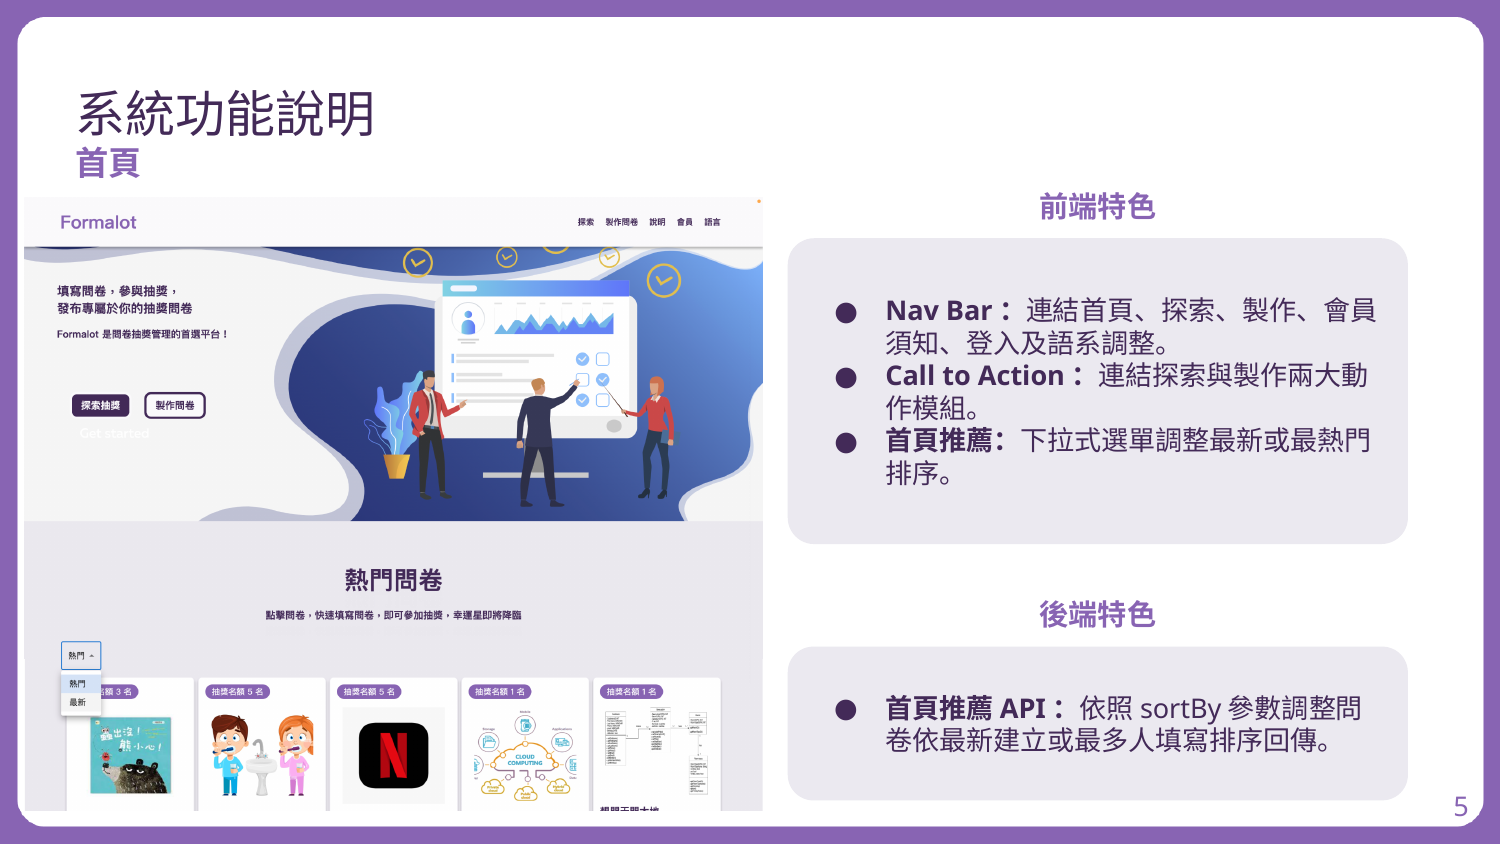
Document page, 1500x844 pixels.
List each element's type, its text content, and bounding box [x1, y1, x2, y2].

title 首頁 [60, 162, 522, 195]
title 系統功能說明 [60, 67, 1489, 162]
title 前端特色 [866, 163, 1329, 238]
text_box Nav Bar：連結首頁、探索、製作、會員須知、登入及語系調整。 Call to Action：連結探索與製作兩大動作模組。 首頁推薦：下拉式選單調整最新或最熱門排序。 [787, 238, 1408, 545]
text_box 首頁推薦API：依照sortBy參數調整問卷依最新建立或最多人填寫排序回傳。 [787, 646, 1408, 801]
picture [0, 0, 1500, 844]
title 後端特色 [866, 572, 1329, 646]
slide_number ‹#› [1393, 774, 1484, 839]
